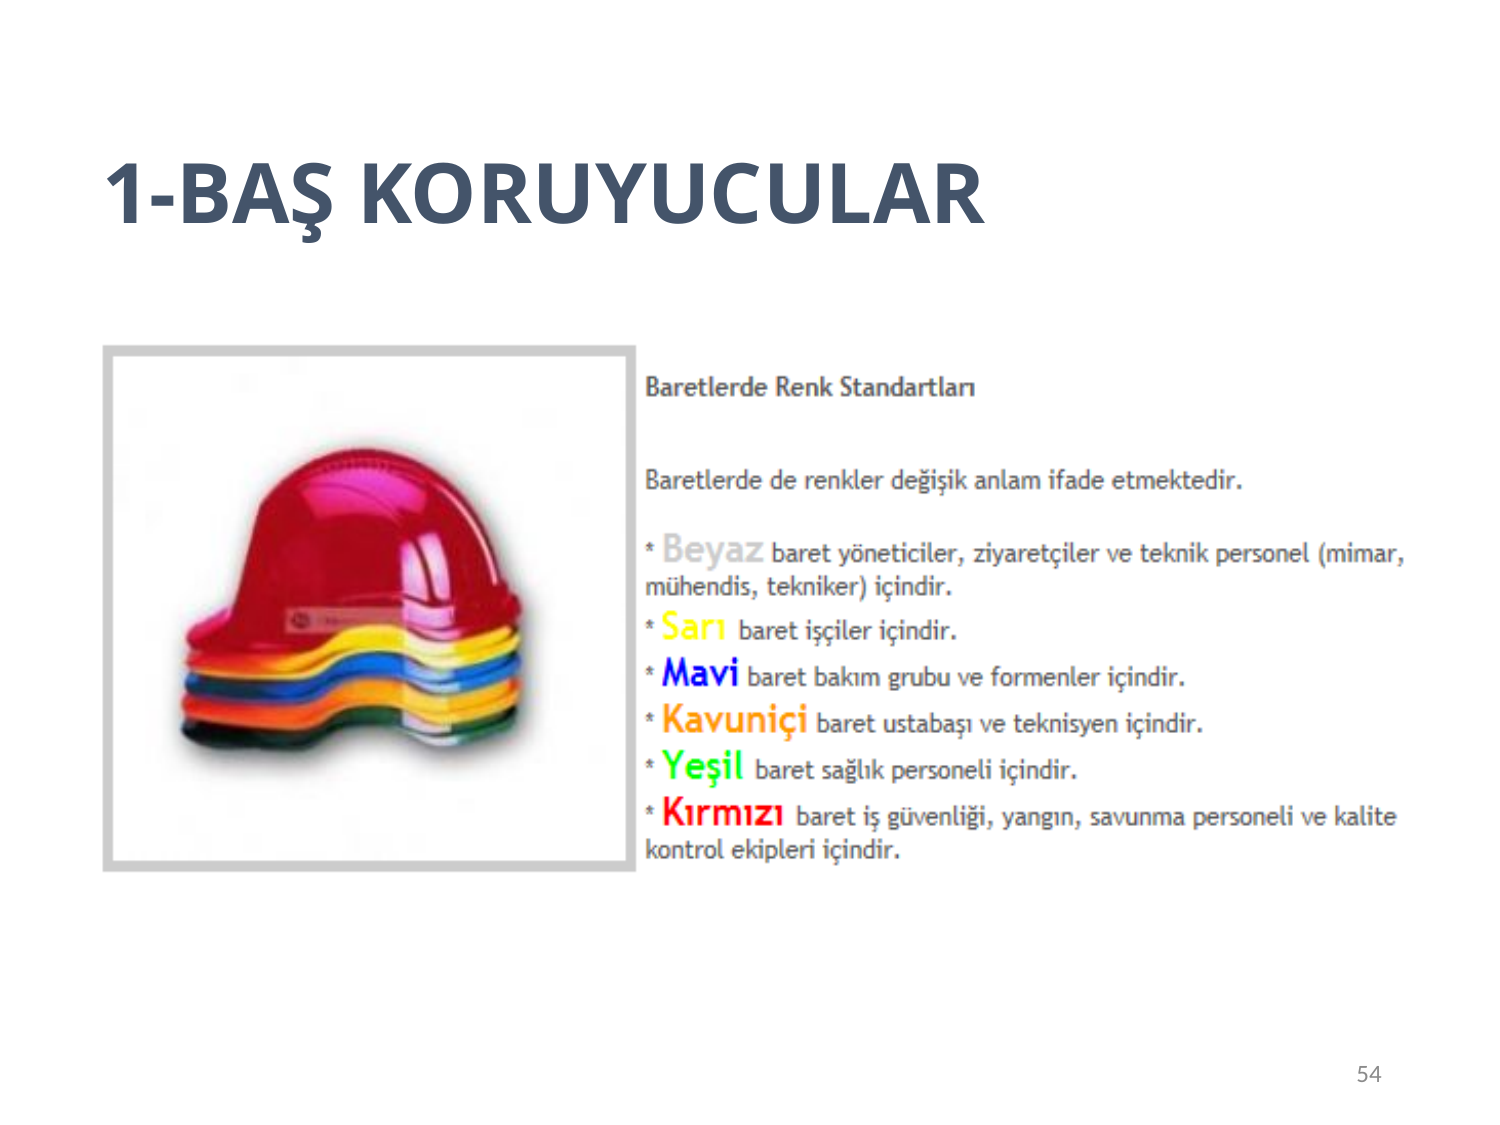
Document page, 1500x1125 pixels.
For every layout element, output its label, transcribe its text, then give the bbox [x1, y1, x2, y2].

picture [93, 337, 1418, 879]
slide_number 54 [1059, 1042, 1397, 1103]
text_box 1-BAŞ KORUYUCULAR [87, 152, 1425, 247]
